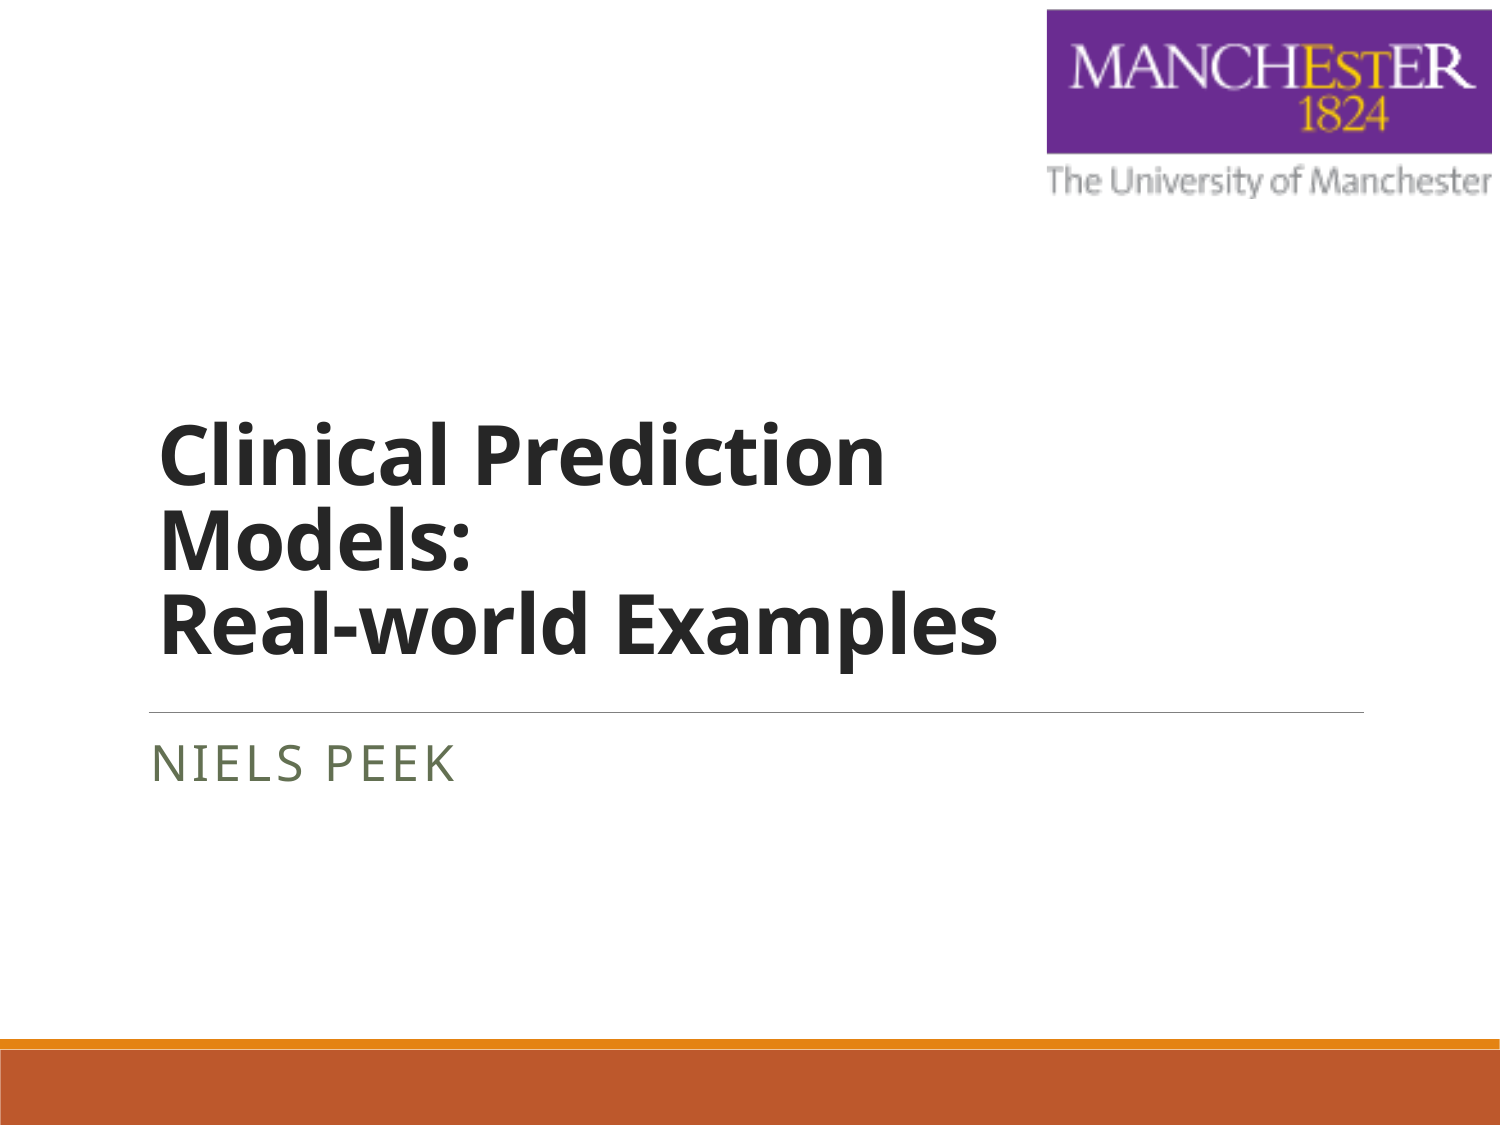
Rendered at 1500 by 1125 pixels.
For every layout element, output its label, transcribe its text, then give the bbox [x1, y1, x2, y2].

subtitle Niels Peek [135, 730, 1373, 919]
title Clinical Prediction Models: Real-world Examples [142, 133, 1229, 680]
